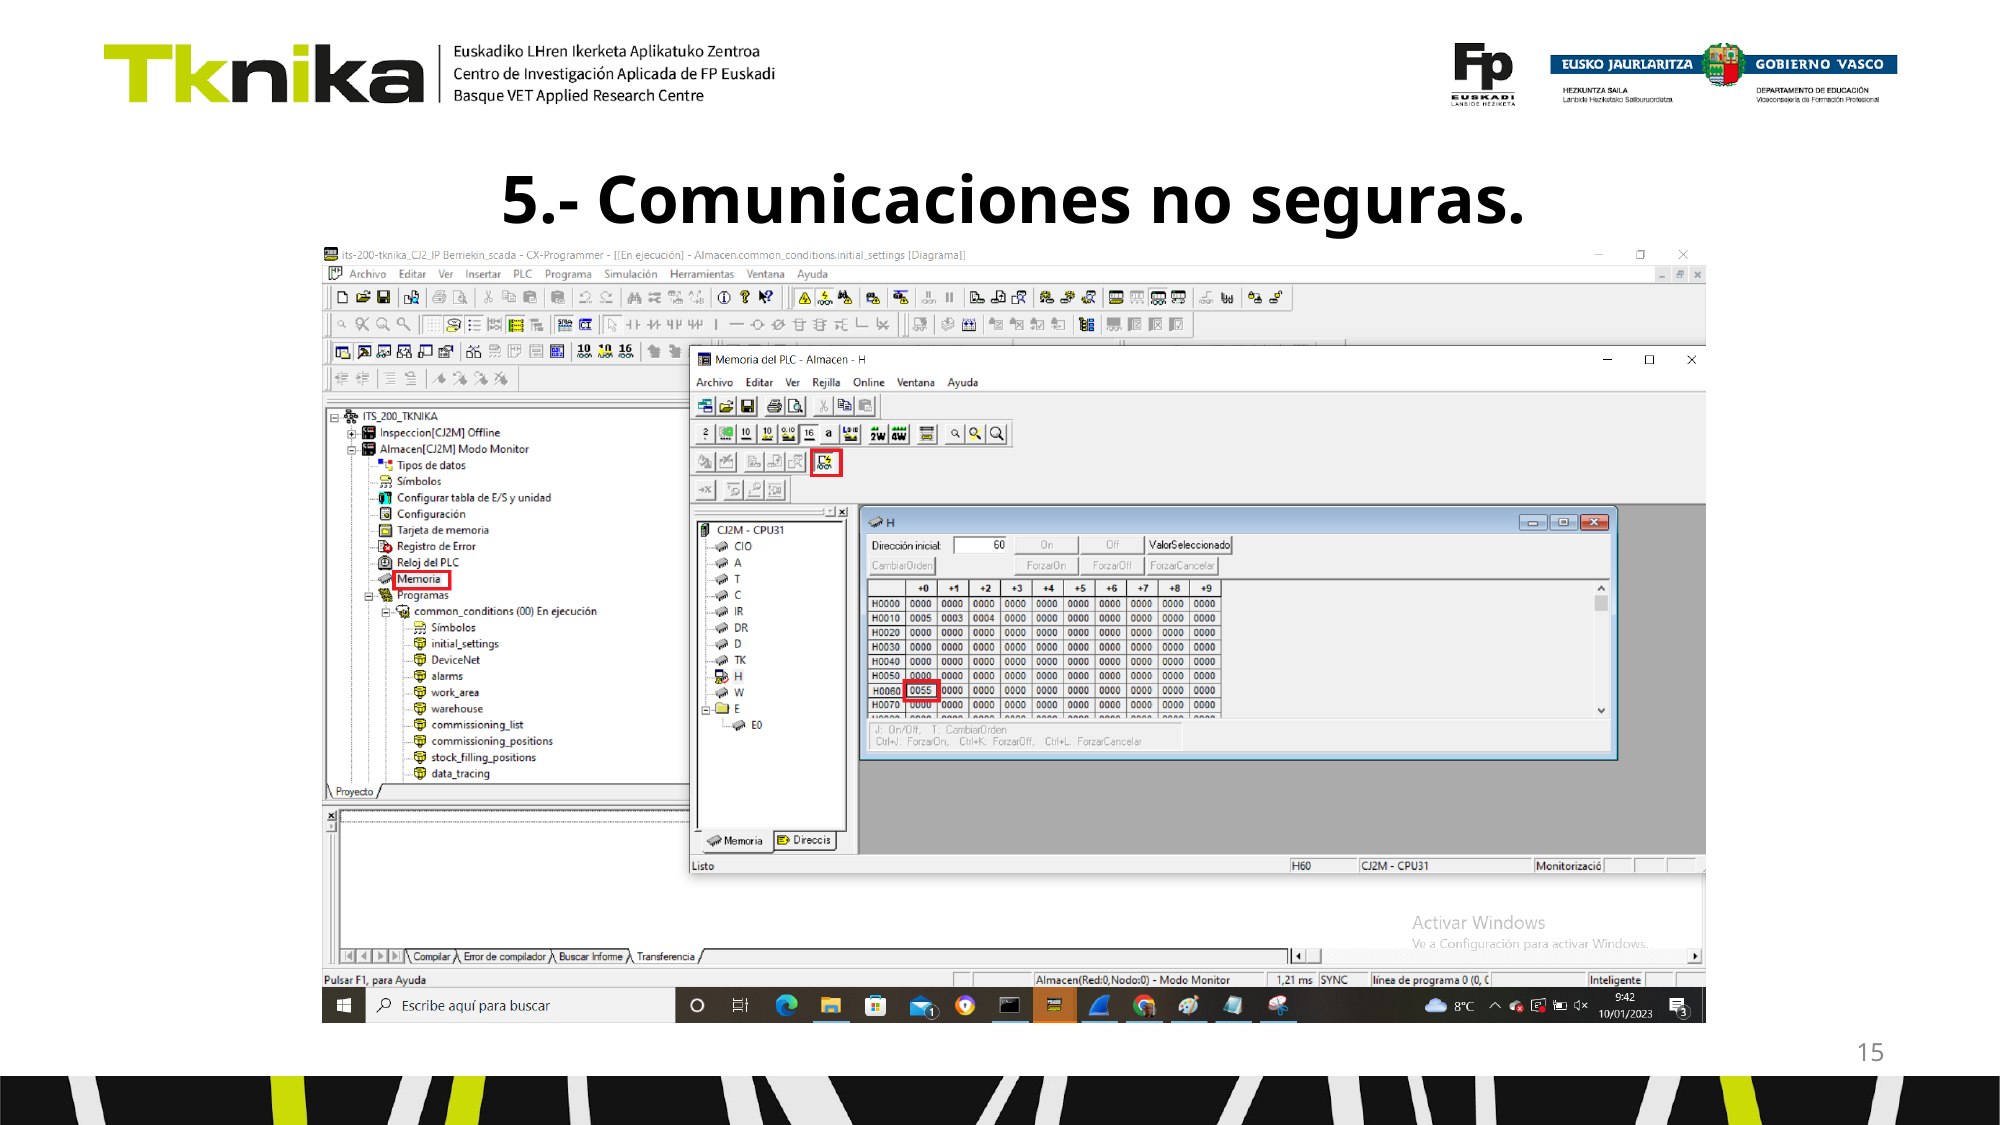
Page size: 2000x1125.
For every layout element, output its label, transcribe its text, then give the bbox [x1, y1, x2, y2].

slide_number ‹#› [1433, 1023, 1900, 1084]
picture [102, 42, 1898, 106]
picture [322, 243, 1707, 1023]
picture [0, 1076, 2000, 1125]
title 5.- Comunicaciones no seguras. [39, 149, 1990, 245]
